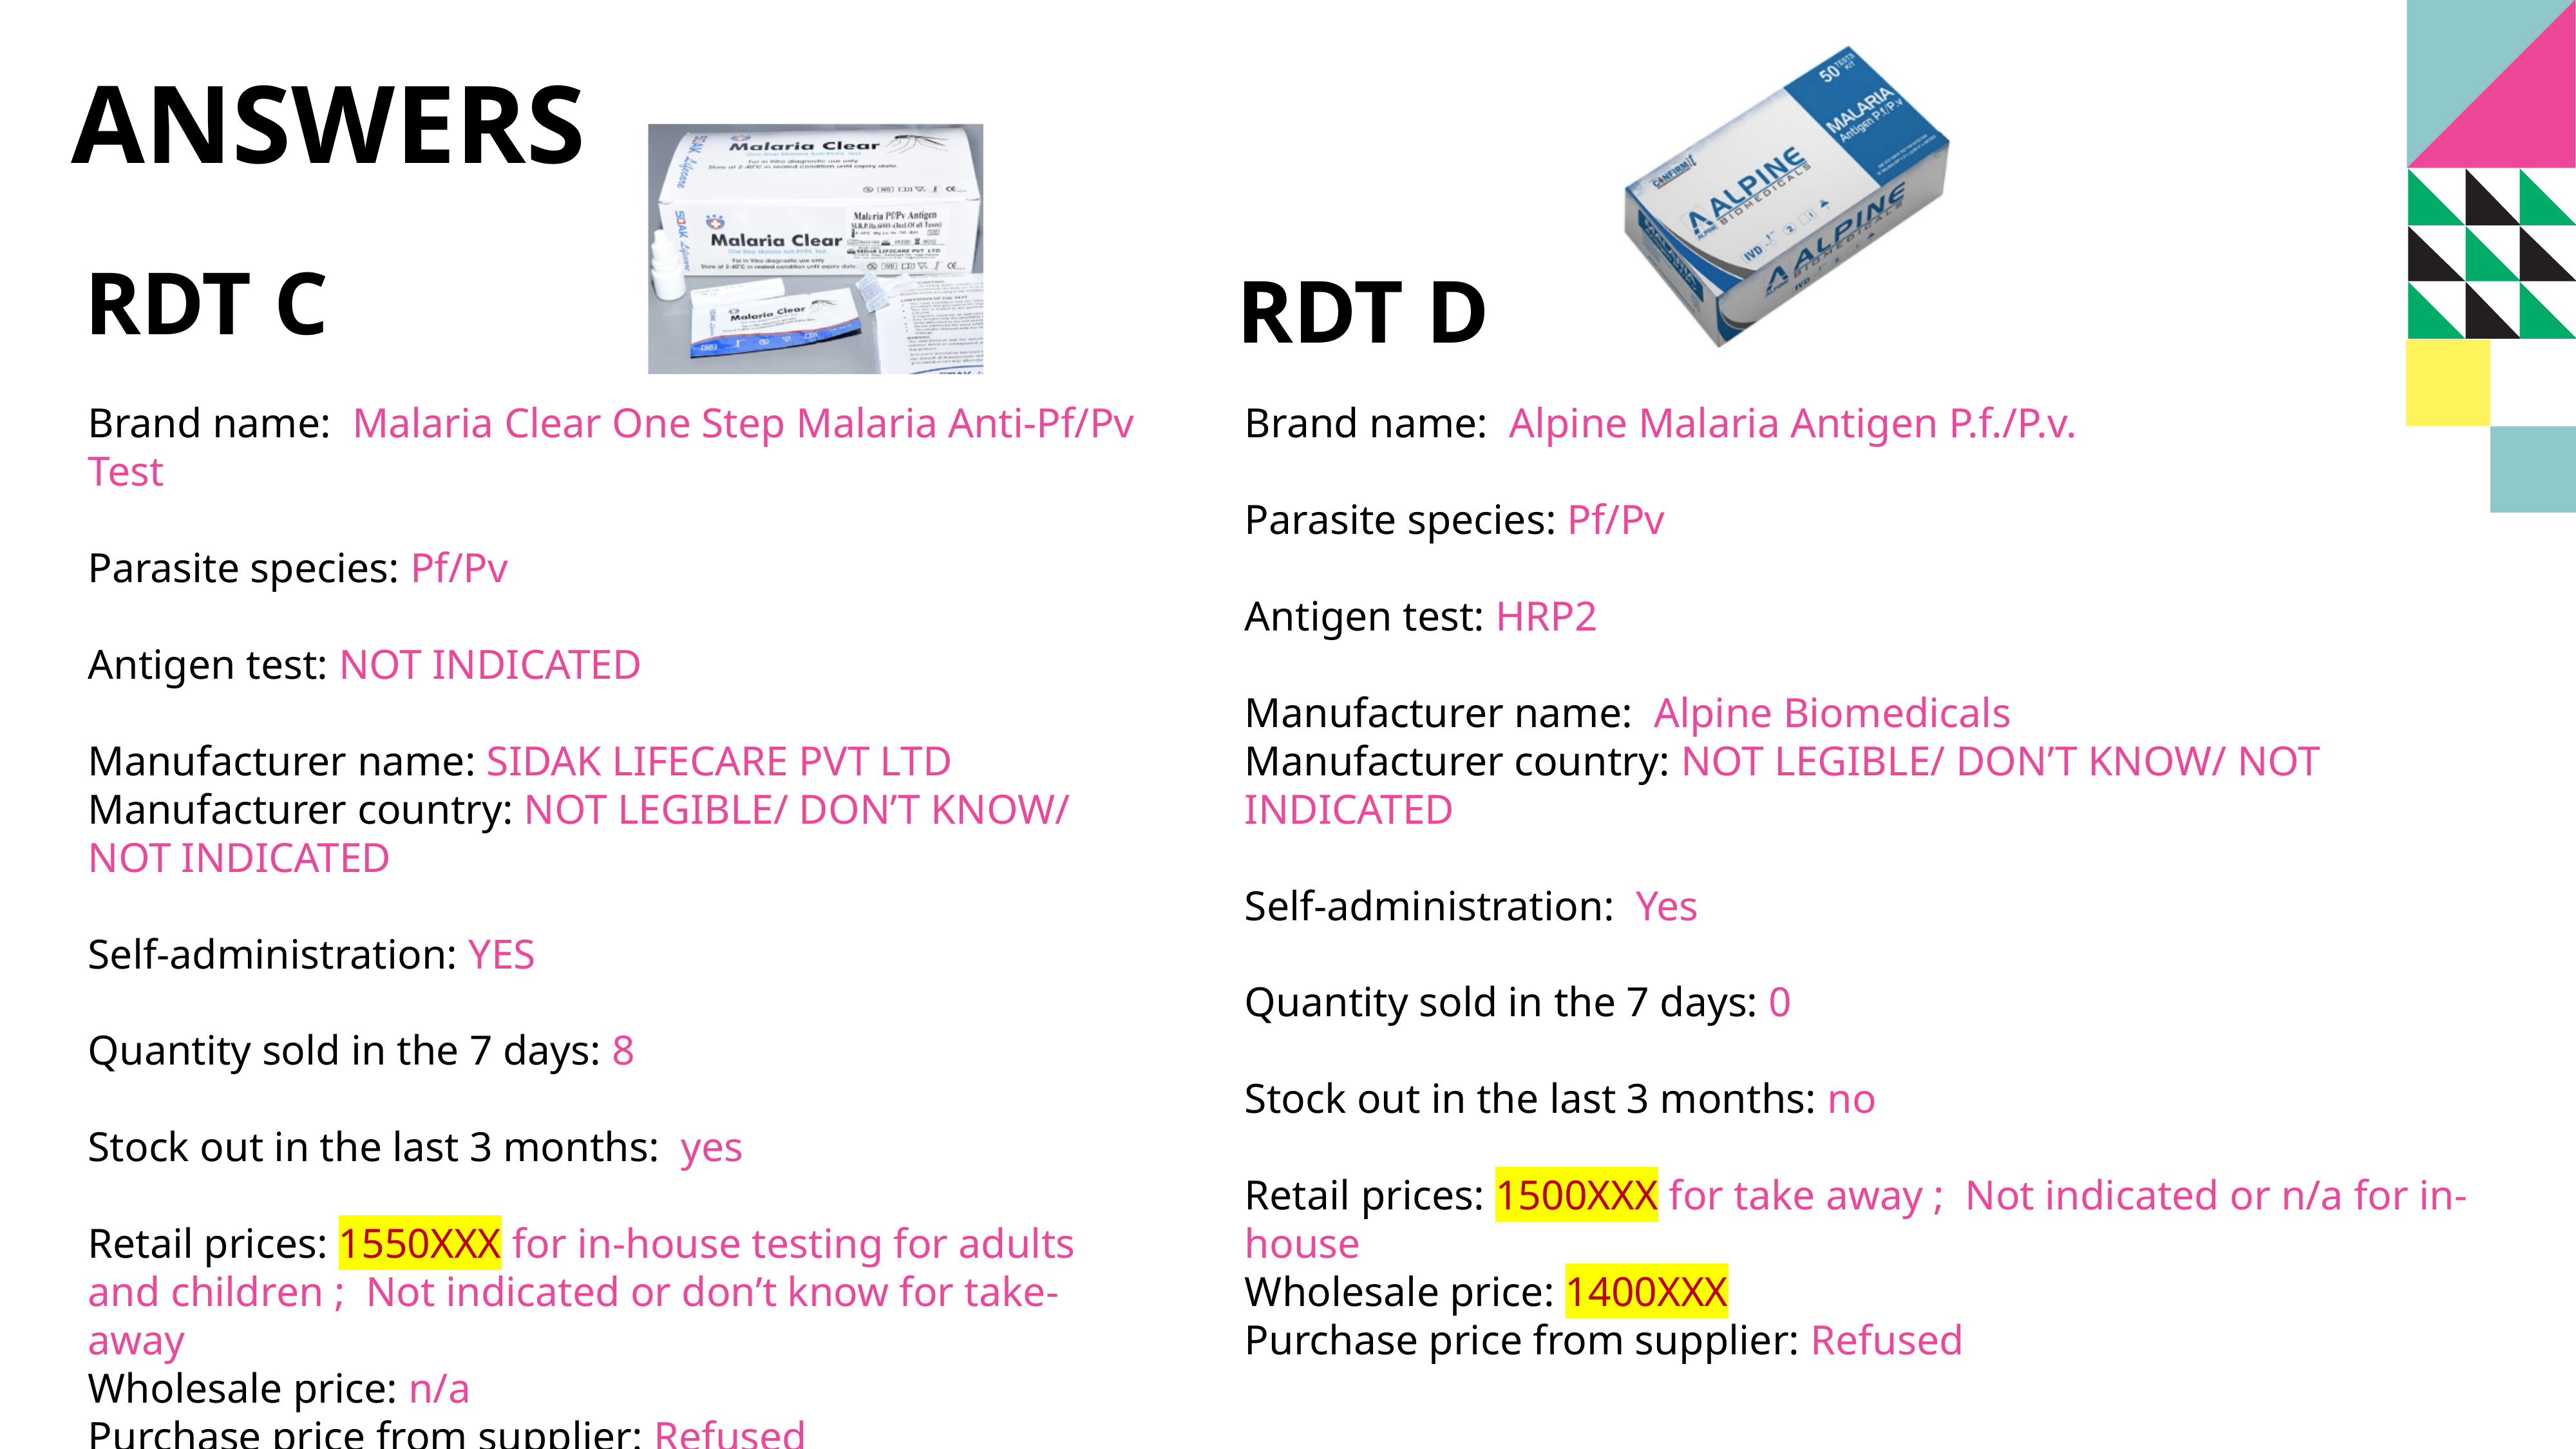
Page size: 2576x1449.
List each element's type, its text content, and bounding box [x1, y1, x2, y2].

text_box ANSWERS [52, 46, 606, 194]
text_box RDT D [1227, 263, 1646, 366]
text_box RDT C [75, 255, 494, 358]
text_box Brand name: Alpine Malaria Antigen P.f./P.v. Parasite species: Pf/Pv Antigen test: HRP2 Manufacturer name: Alpine Biomedicals Manufacturer country: NOT LEGIBLE/ DON’T KNOW/ NOT INDICATED Self-administration: Yes Quantity sold in the 7 days: 0 Stock out in the last 3 months: no Retail prices: 1500XXX for take away ; Not indicated or n/a for in-house Wholesale price: 1400XXX Purchase price from supplier: Refused [1225, 388, 2514, 1449]
picture [649, 81, 983, 417]
picture [1592, 30, 1975, 362]
text_box Brand name: Malaria Clear One Step Malaria Anti-Pf/Pv Test Parasite species: Pf/Pv Antigen test: NOT INDICATED Manufacturer name: SIDAK LIFECARE PVT LTD Manufacturer country: NOT LEGIBLE/ DON’T KNOW/ NOT INDICATED Self-administration: YES Quantity sold in the 7 days: 8 Stock out in the last 3 months: yes Retail prices: 1550XXX for in-house testing for adults and children ; Not indicated or don’t know for take-away Wholesale price: n/a Purchase price from supplier: Refused [68, 388, 1166, 1449]
